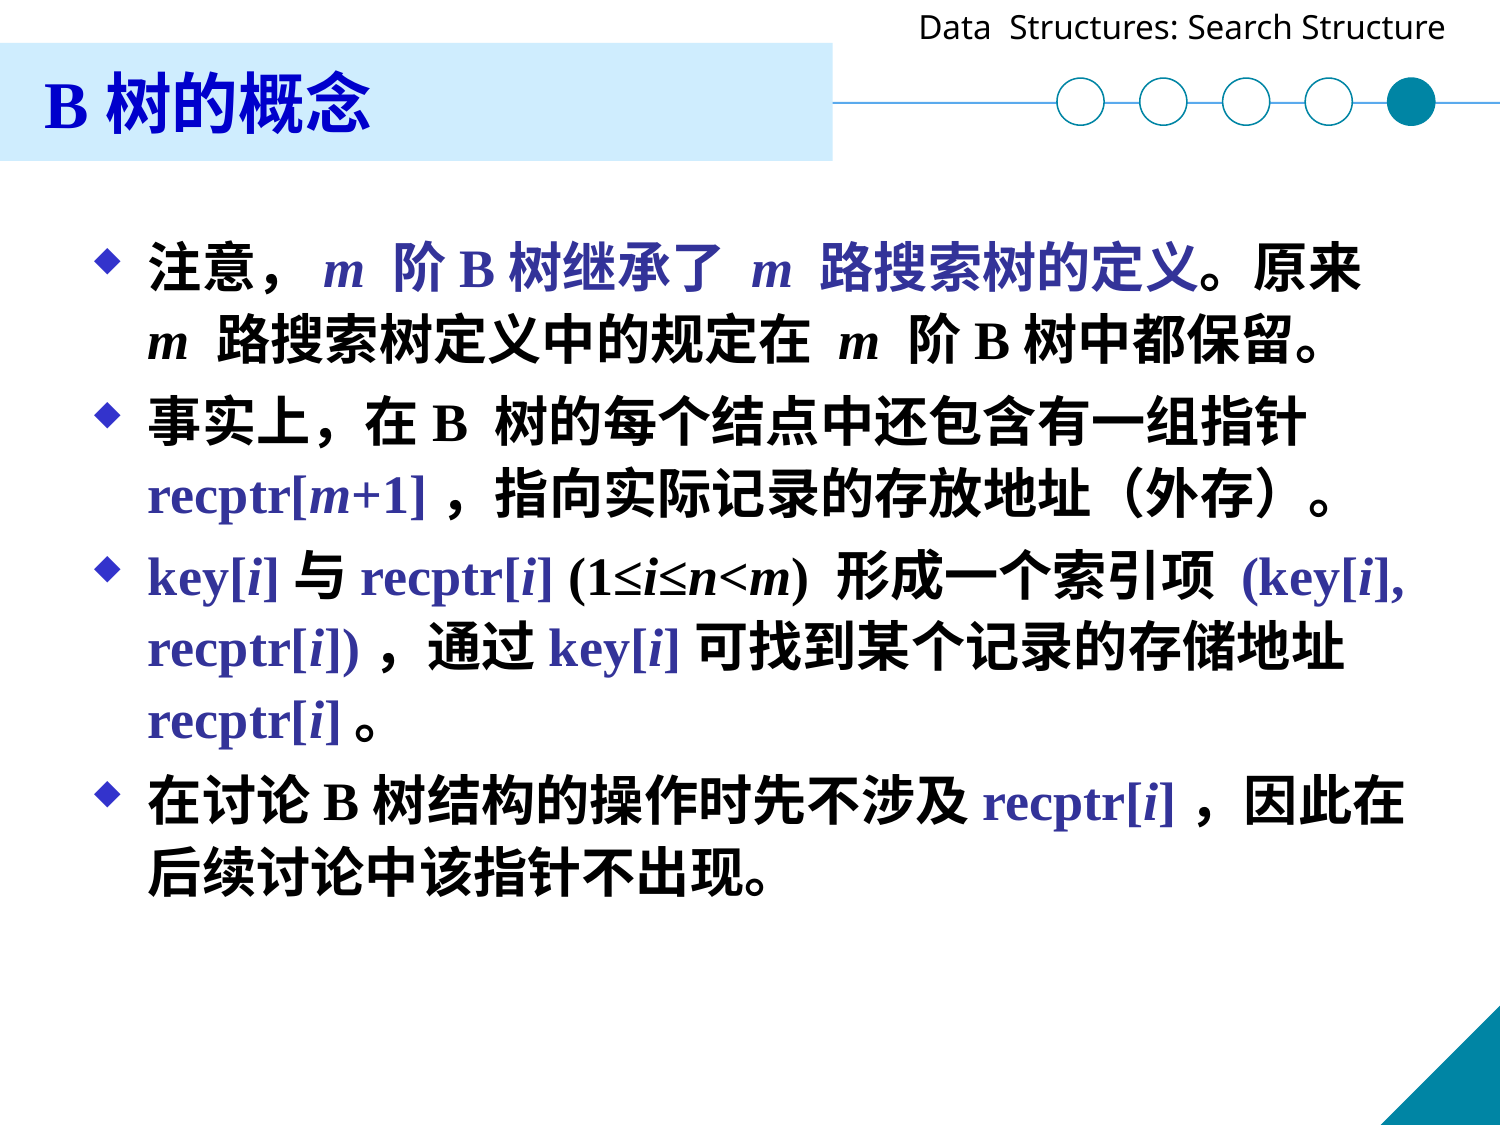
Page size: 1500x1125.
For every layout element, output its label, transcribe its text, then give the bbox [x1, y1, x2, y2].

text_box [1387, 78, 1435, 126]
text_box [1305, 78, 1353, 126]
text_box [1056, 78, 1105, 126]
text_box B树的概念 [29, 54, 869, 150]
text_box [1222, 78, 1270, 126]
text_box 注意，m 阶B树继承了 m 路搜索树的定义。原来 m 路搜索树定义中的规定在 m 阶B树中都保留。 事实上，在B 树的每个结点中还包含有一组指针recptr[m+1]，指向实际记录的存放地址（外存）。 key[i]与recptr[i] (1≤i≤n<m) 形成一个索引项 (key[i], recptr[i])，通过key[i]可找到某个记录的存储地址recptr[i]。 在讨论B树结构的操作时先不涉及recptr[i]，因此在后续讨论中该指针不出现。 [76, 219, 1427, 959]
text_box [1139, 78, 1187, 126]
